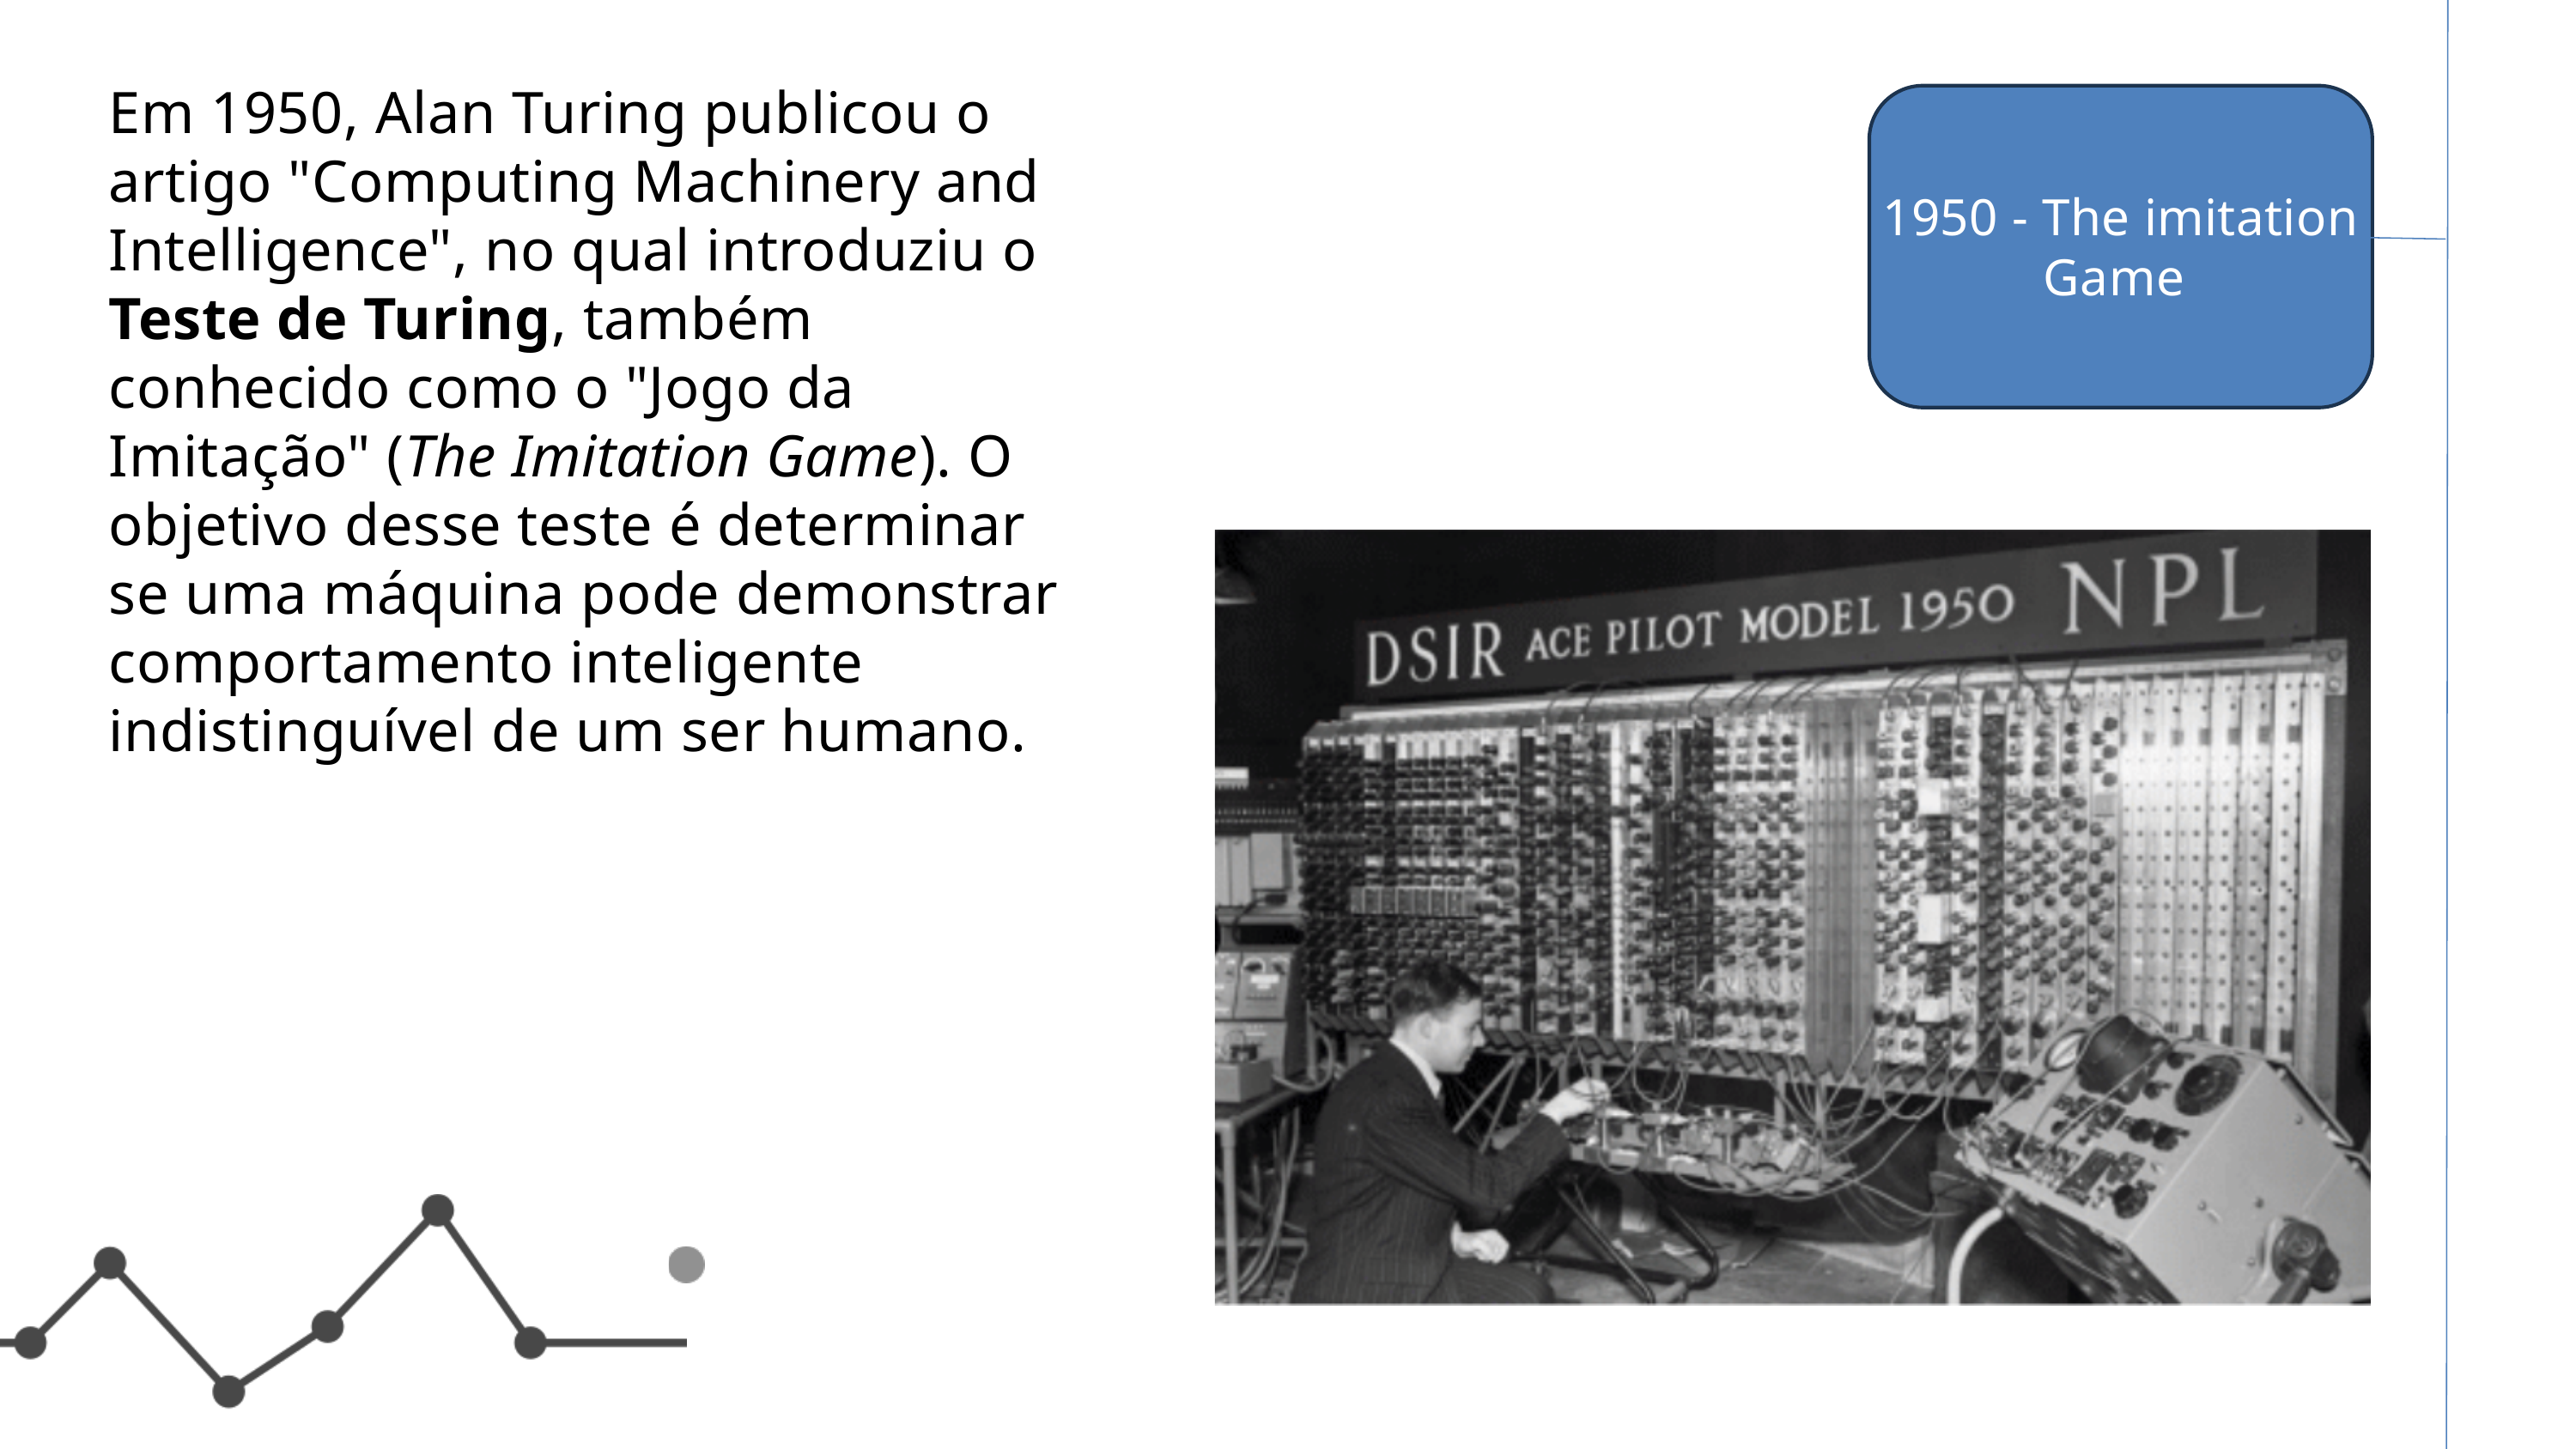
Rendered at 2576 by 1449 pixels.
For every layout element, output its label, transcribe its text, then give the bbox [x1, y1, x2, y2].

text_box [1214, 530, 2371, 1306]
text_box [0, 1194, 687, 1413]
text_box Em 1950, Alan Turing publicou o artigo "Computing Machinery and Intelligence", no qual introduziu o Teste de Turing, também conhecido como o "Jogo da Imitação" (The Imitation Game). O objetivo desse teste é determinar se uma máquina pode demonstrar comportamento inteligente indistinguível de um ser humano. [108, 76, 1084, 763]
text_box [1867, 83, 2375, 410]
text_box [668, 1246, 705, 1283]
